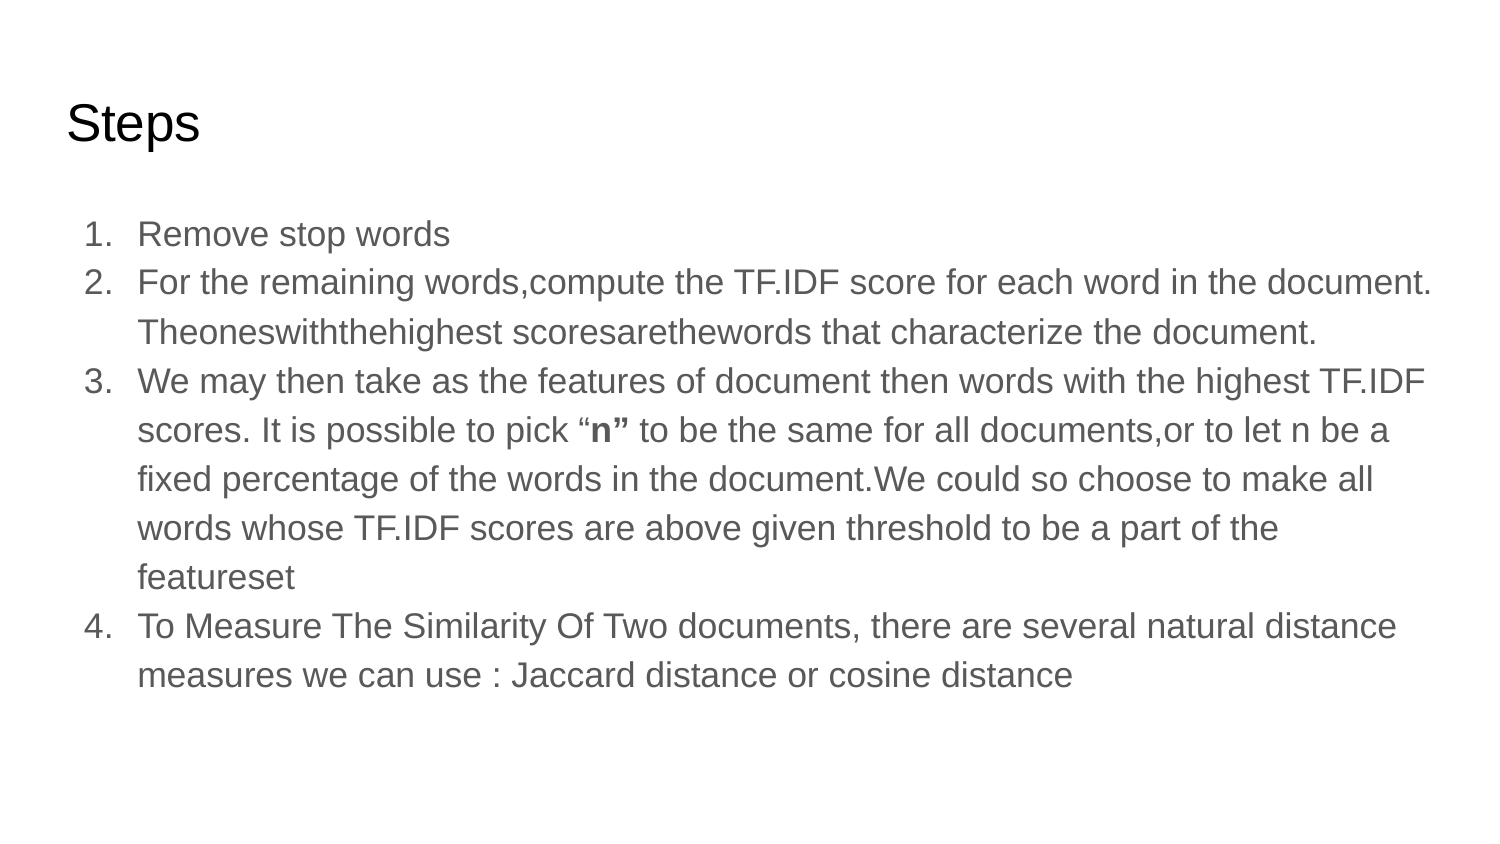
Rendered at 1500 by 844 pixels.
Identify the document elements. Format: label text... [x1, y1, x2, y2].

list Remove stop words For the remaining words,compute the TF.IDF score for each word in the document. Theoneswiththehighest scoresarethewords that characterize the document. We may then take as the features of document then words with the highest TF.IDF scores. It is possible to pick “n” to be the same for all documents,or to let n be a fixed percentage of the words in the document.We could so choose to make all words whose TF.IDF scores are above given threshold to be a part of the featureset To Measure The Similarity Of Two documents, there are several natural distance measures we can use : Jaccard distance or cosine distance [51, 189, 1449, 750]
title Steps [51, 72, 1449, 167]
